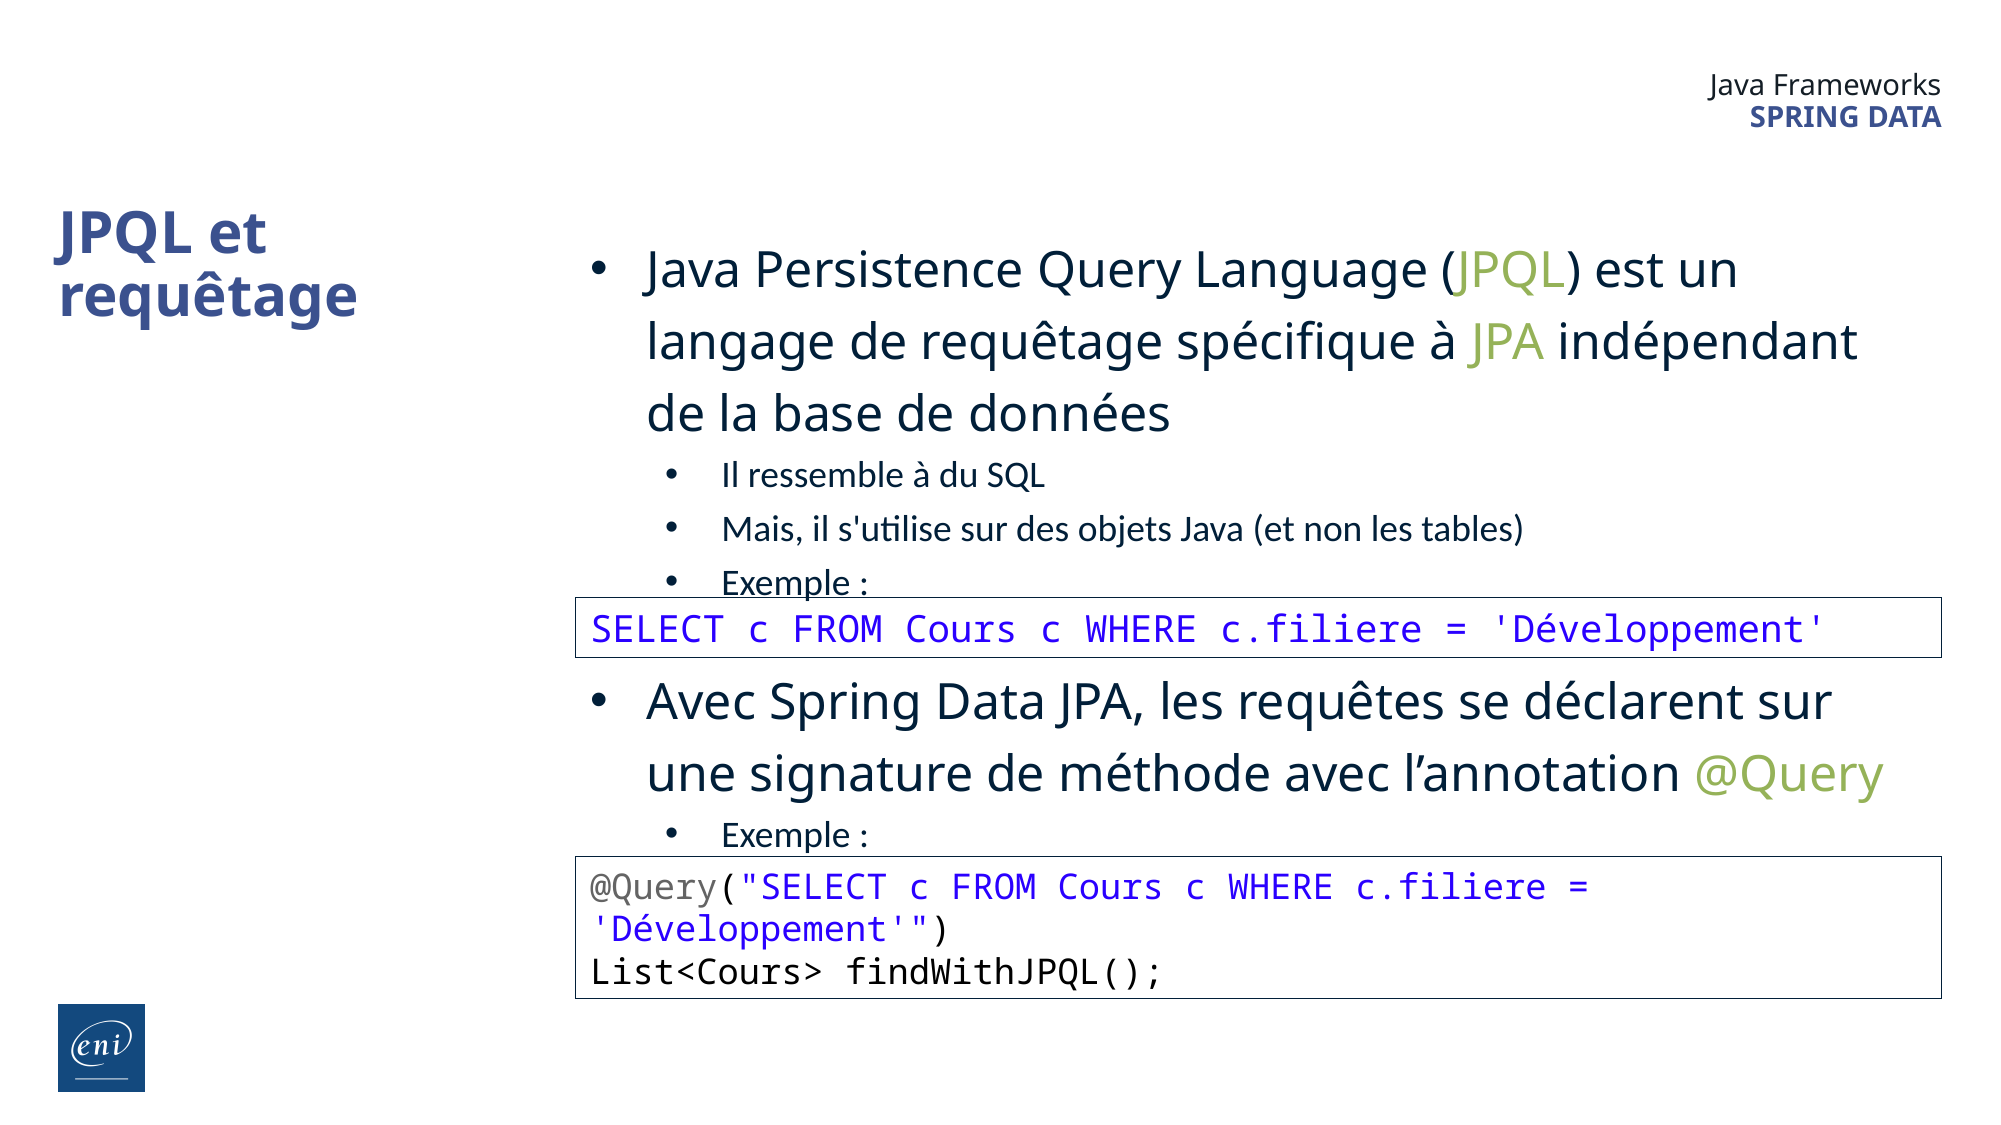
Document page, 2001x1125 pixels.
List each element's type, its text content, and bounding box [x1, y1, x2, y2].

text_box Java Frameworks Spring data [627, 70, 1942, 160]
text_box SELECT c FROM Cours c WHERE c.filiere = 'Développement' [575, 597, 1942, 658]
text_box JPQL et requêtage [58, 203, 526, 929]
text_box Java Persistence Query Language (JPQL) est un langage de requêtage spécifique à JPA indépendant de la base de données Il ressemble à du SQL Mais, il s'utilise sur des objets Java (et non les tables) Exemple : Avec Spring Data JPA, les requêtes se déclarent sur une signature de méthode avec l’annotation @Query Exemple : [575, 999, 1942, 1007]
text_box Java Persistence Query Language (JPQL) est un langage de requêtage spécifique à JPA indépendant de la base de données Il ressemble à du SQL Mais, il s'utilise sur des objets Java (et non les tables) Exemple : Avec Spring Data JPA, les requêtes se déclarent sur une signature de méthode avec l’annotation @Query Exemple : [575, 658, 1942, 856]
text_box Java Persistence Query Language (JPQL) est un langage de requêtage spécifique à JPA indépendant de la base de données Il ressemble à du SQL Mais, il s'utilise sur des objets Java (et non les tables) Exemple : Avec Spring Data JPA, les requêtes se déclarent sur une signature de méthode avec l’annotation @Query Exemple : [575, 218, 1942, 597]
picture [58, 1004, 145, 1092]
text_box @Query("SELECT c FROM Cours c WHERE c.filiere = 'Développement'") List<Cours> findWithJPQL(); [575, 856, 1942, 999]
